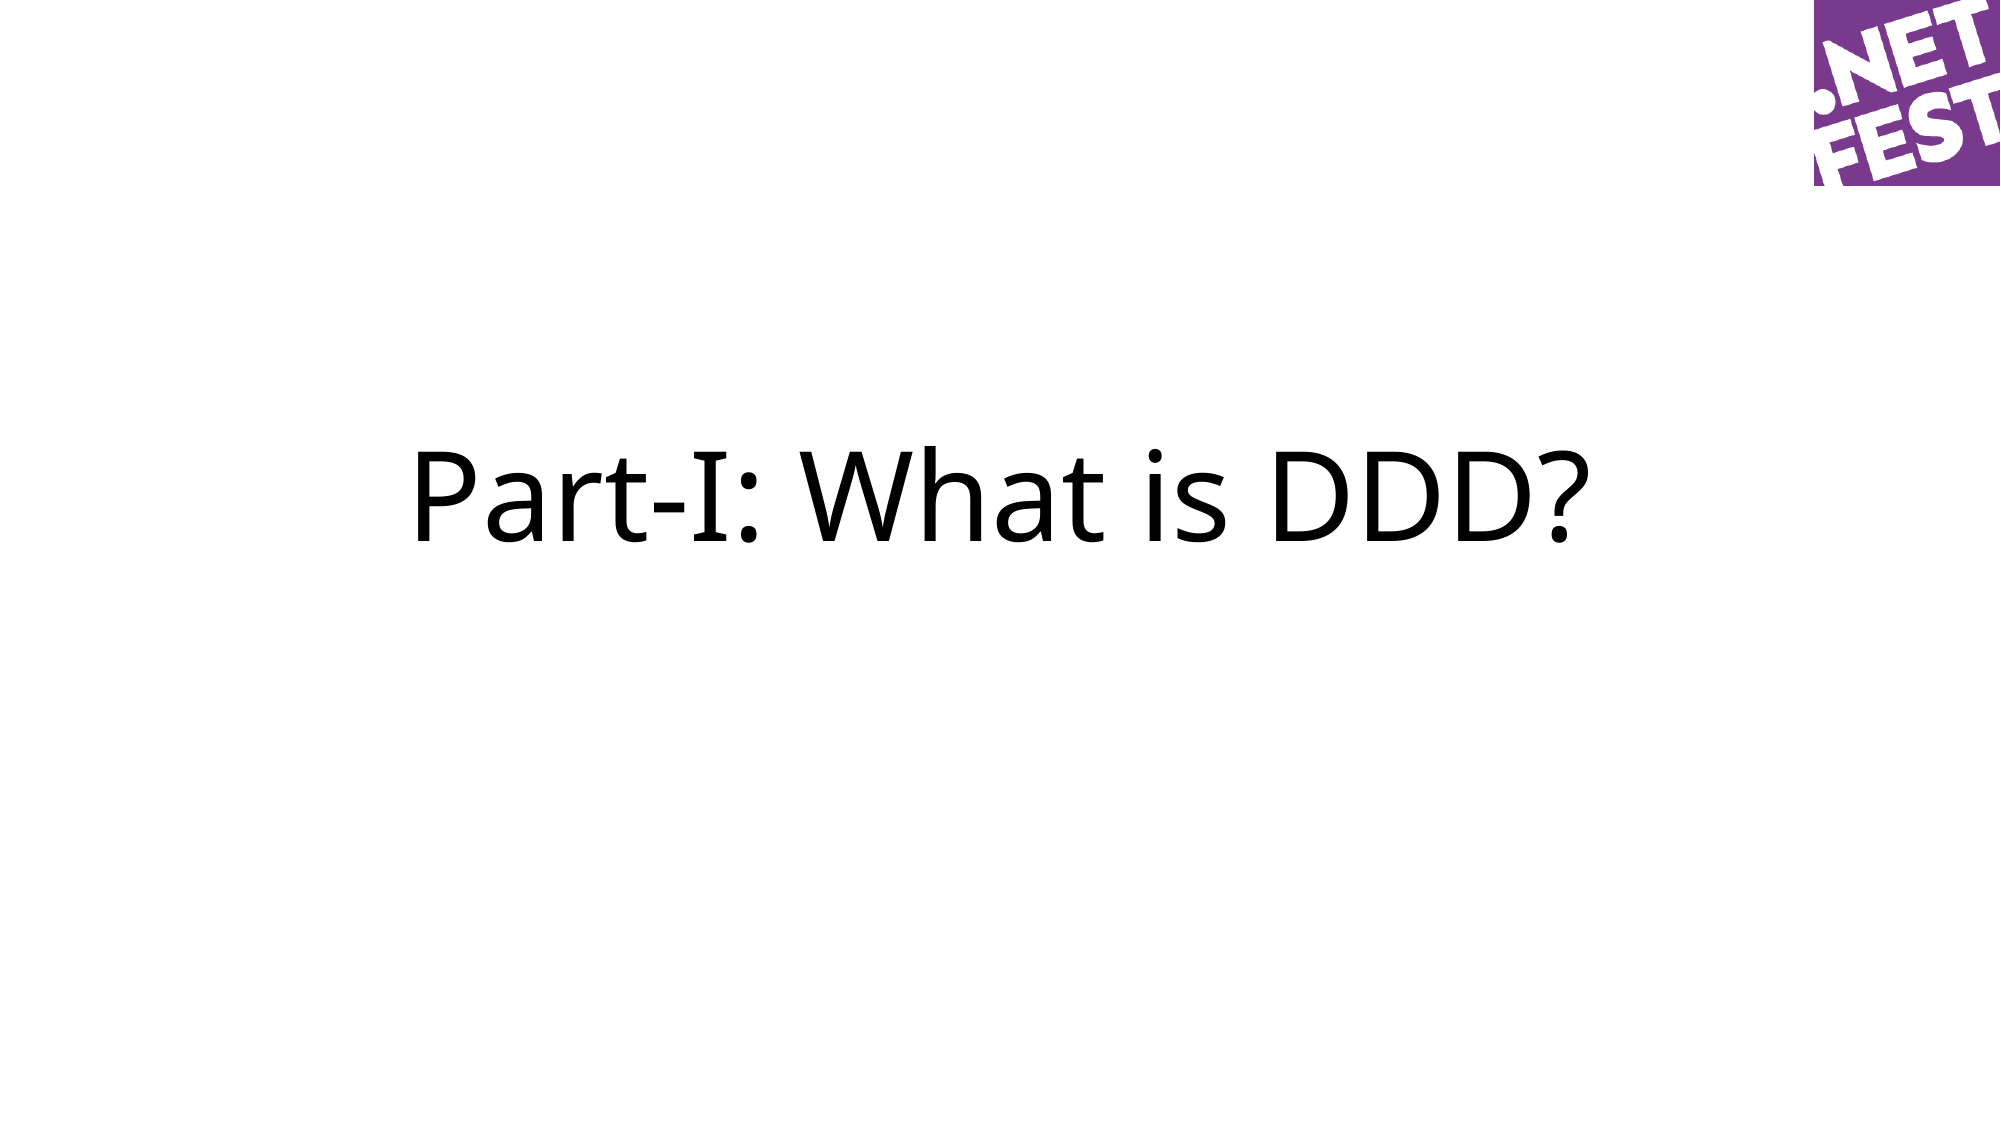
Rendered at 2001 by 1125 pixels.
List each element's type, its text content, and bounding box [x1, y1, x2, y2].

picture [1814, 0, 2000, 186]
title Part-I: What is DDD? [249, 184, 1750, 576]
